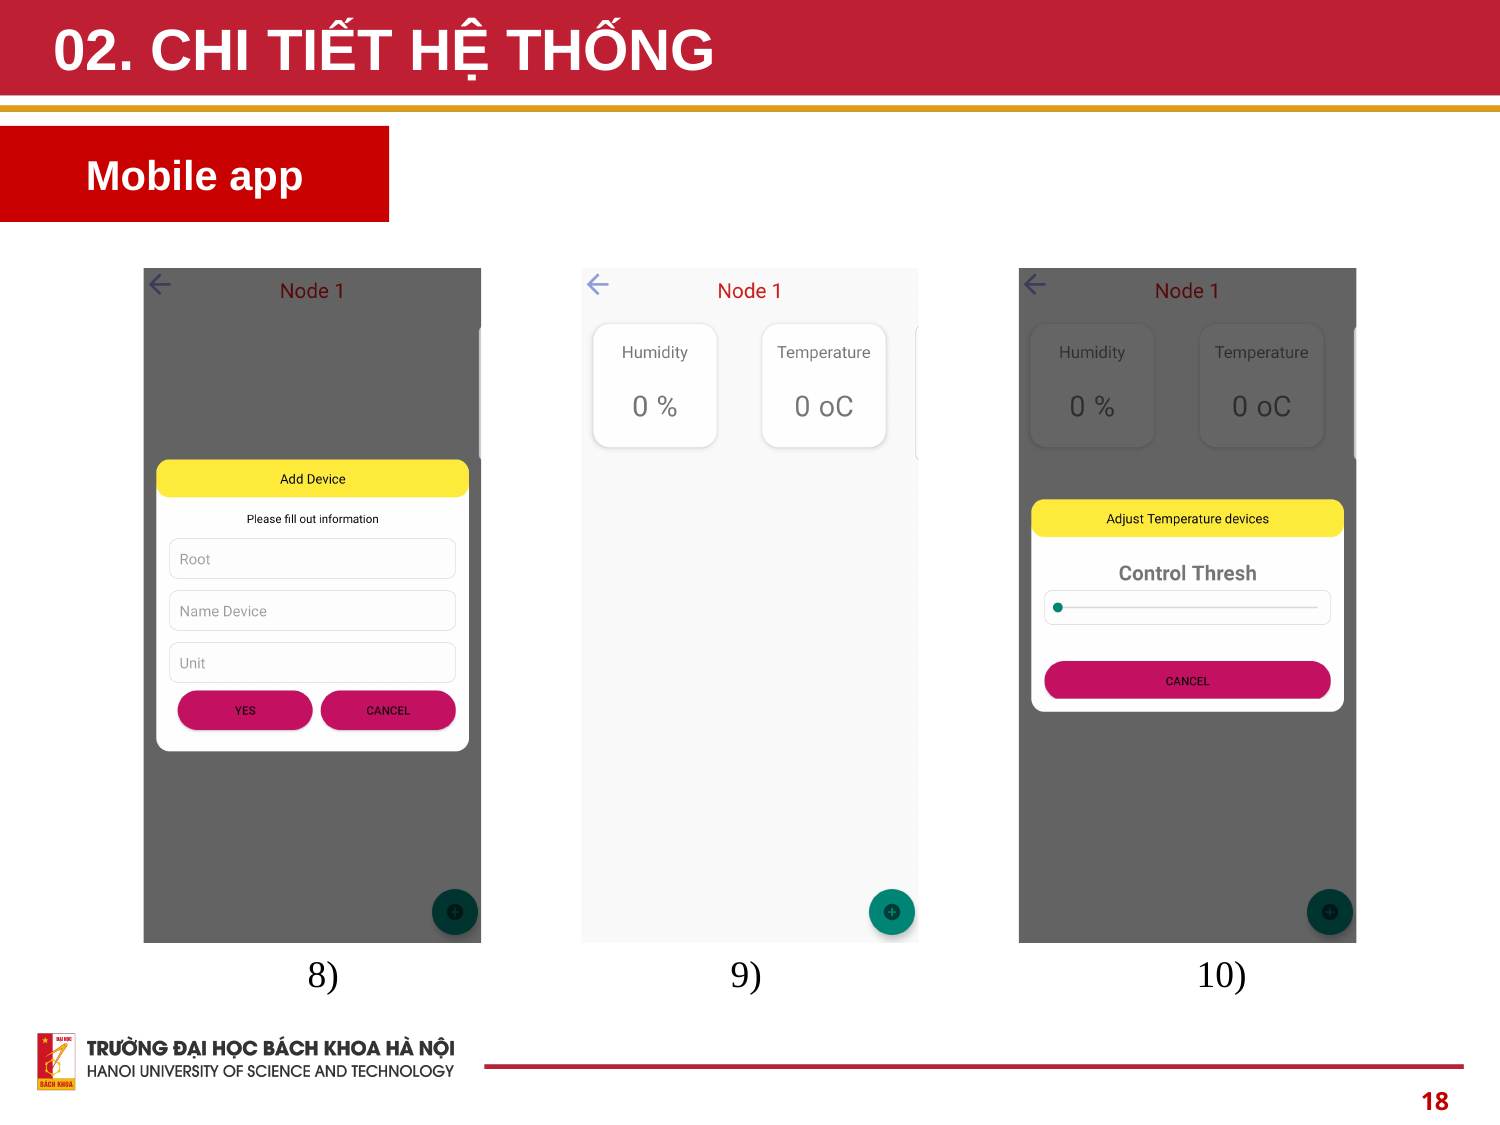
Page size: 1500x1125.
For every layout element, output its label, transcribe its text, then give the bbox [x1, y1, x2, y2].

text_box 9) [715, 943, 802, 1003]
text_box Mobile app [0, 125, 390, 223]
text_box 8) [292, 943, 379, 1003]
picture [0, 0, 1500, 1125]
title 02. CHI TIẾT HỆ THỐNG [38, 12, 1462, 87]
text_box 10) [1181, 943, 1268, 1003]
slide_number 18 [1126, 1078, 1464, 1125]
